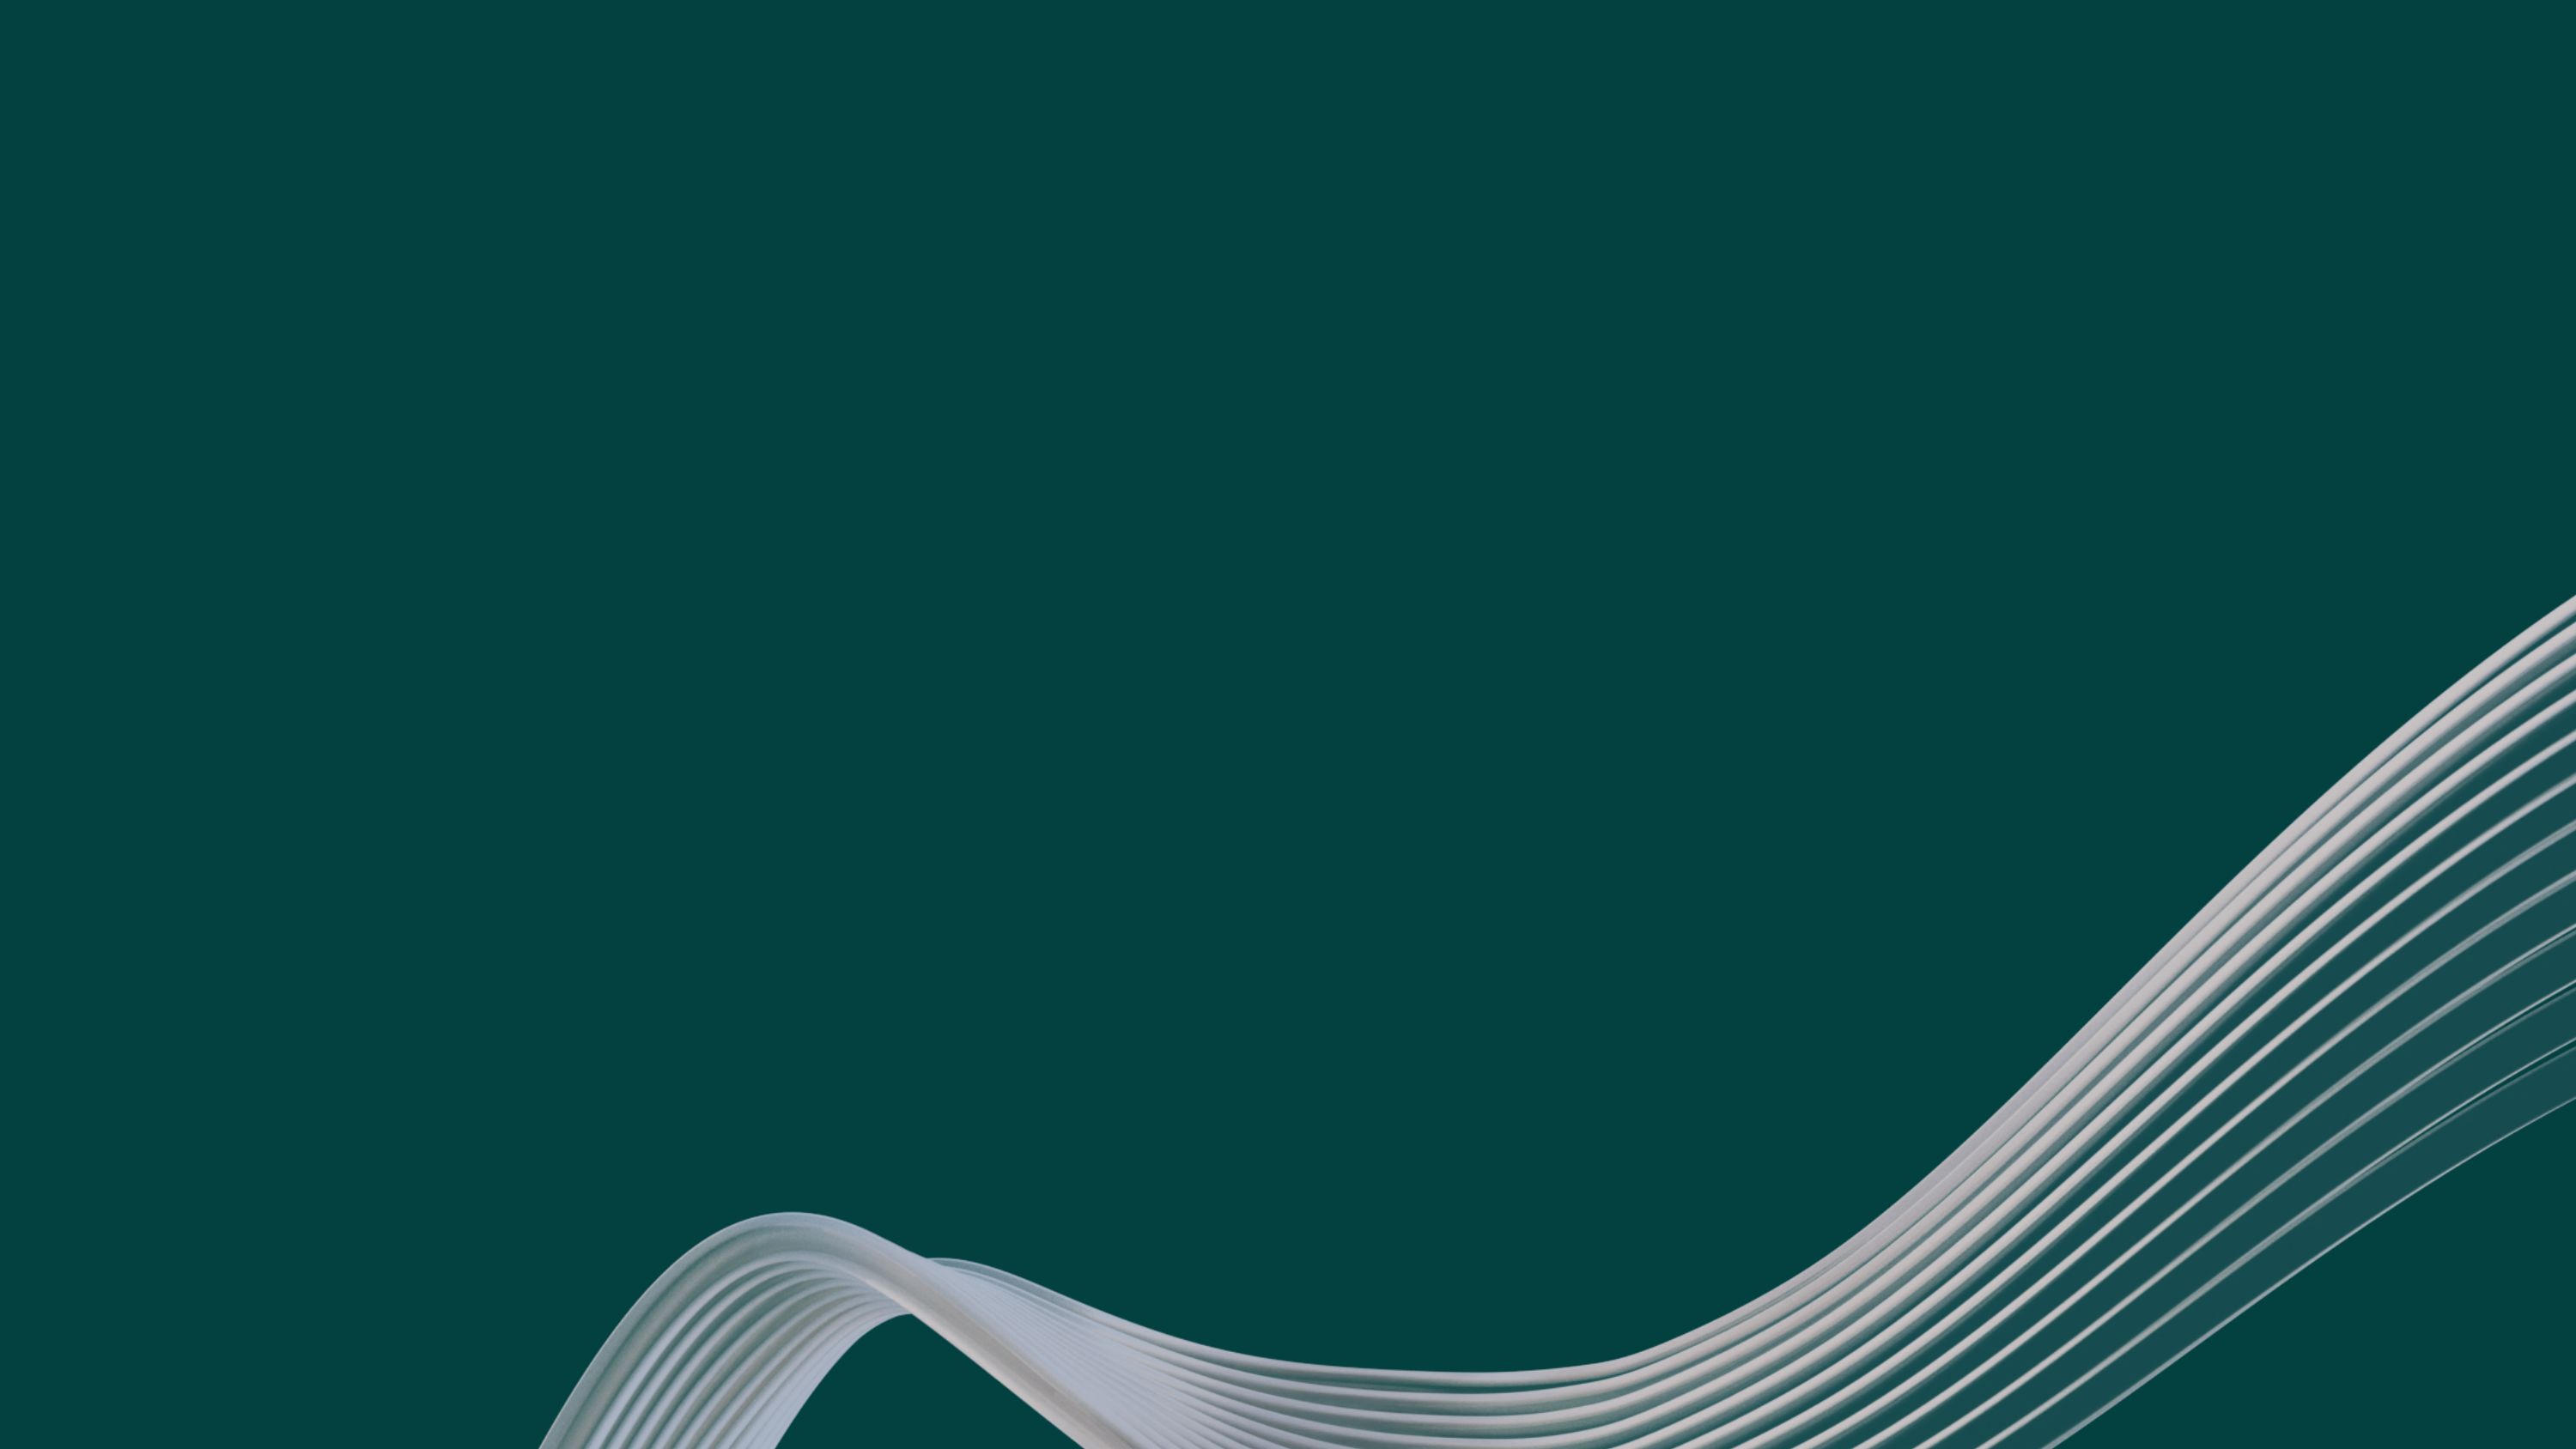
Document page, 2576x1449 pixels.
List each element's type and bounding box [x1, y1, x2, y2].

text_box [537, 586, 2576, 1449]
